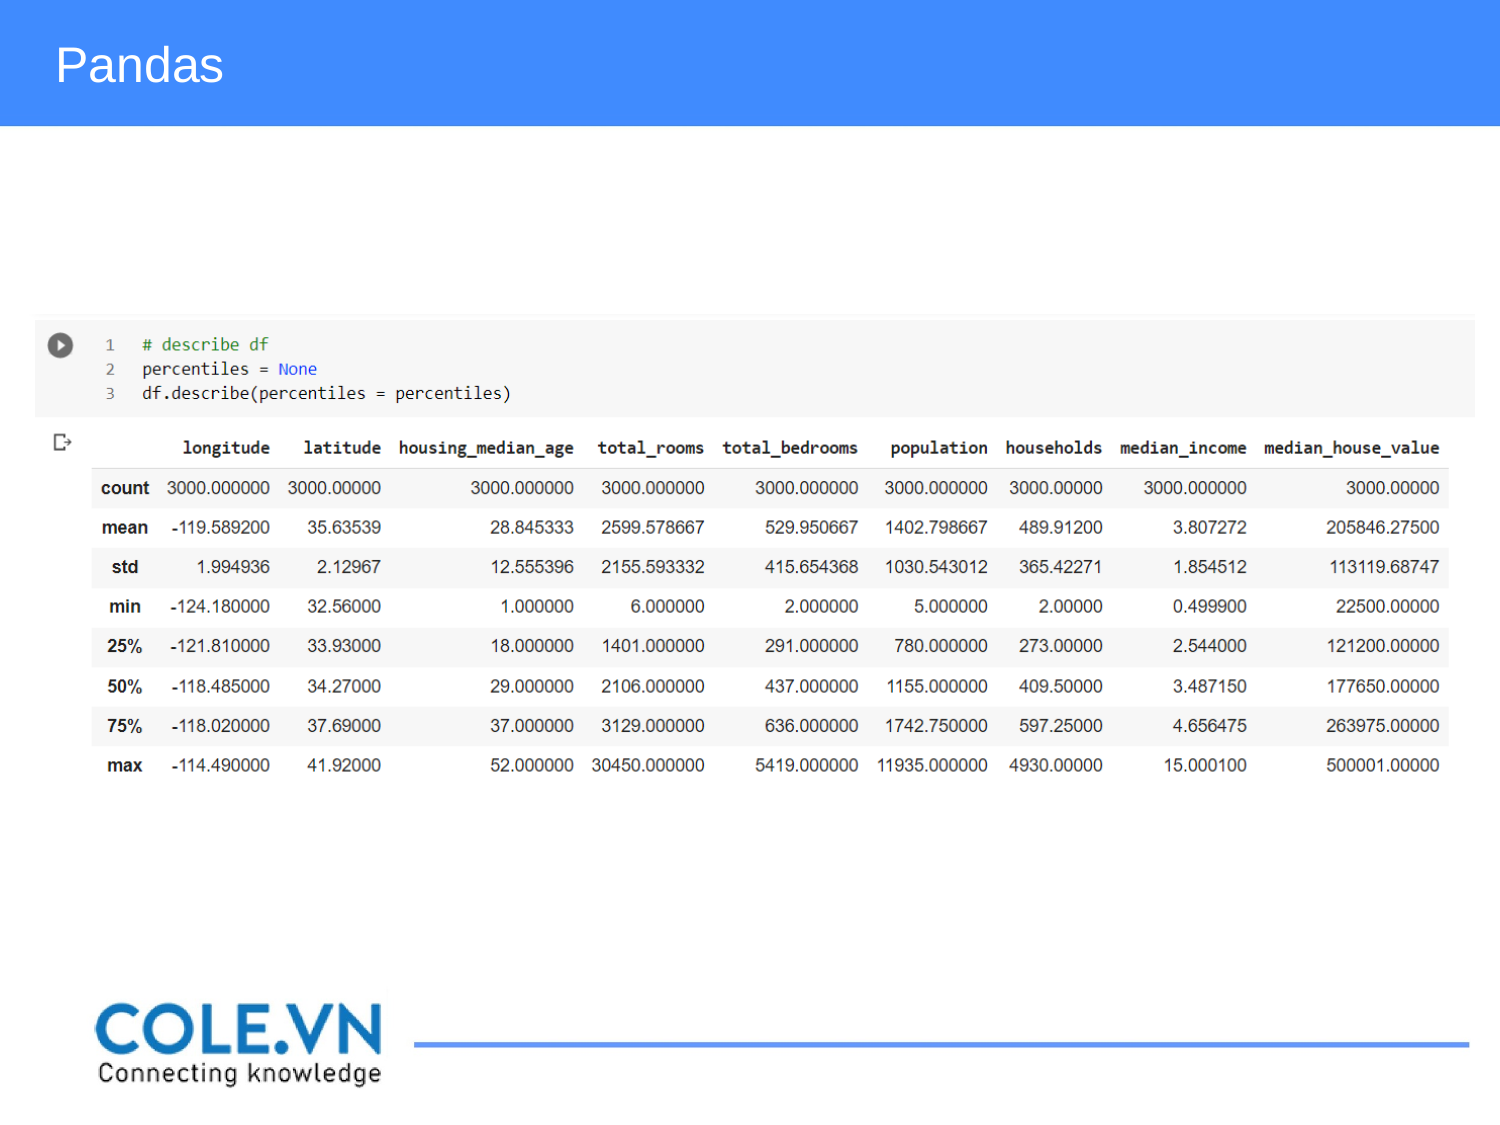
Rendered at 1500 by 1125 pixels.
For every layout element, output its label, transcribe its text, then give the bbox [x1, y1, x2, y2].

picture [0, 0, 1500, 1125]
text_box Pandas [40, 24, 1500, 100]
